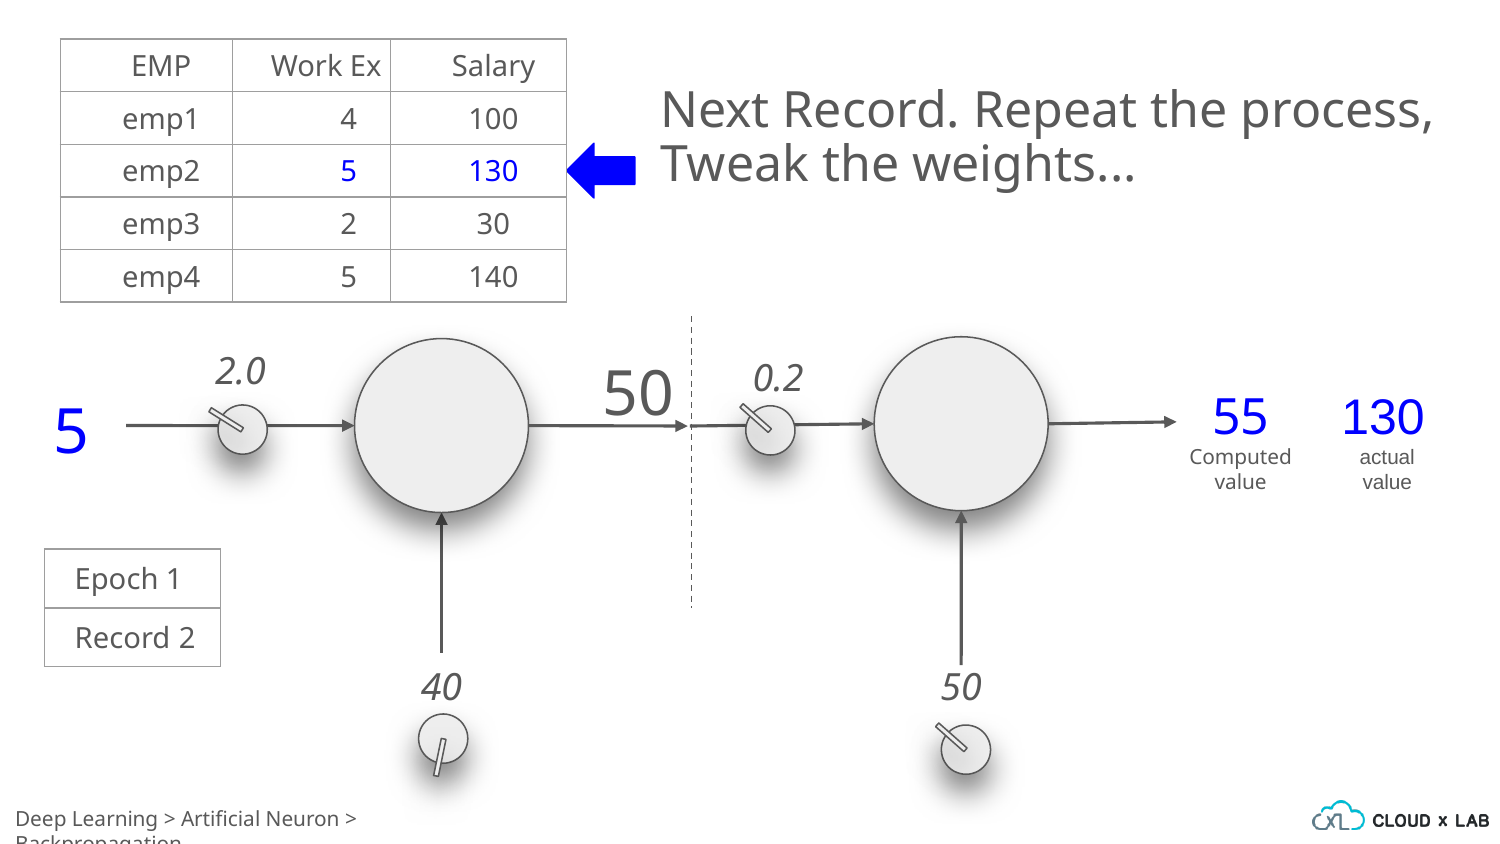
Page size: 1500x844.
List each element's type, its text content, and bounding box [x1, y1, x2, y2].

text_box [801, 423, 875, 427]
text_box Computed value [1167, 428, 1314, 477]
table_header Salary [391, 40, 566, 91]
table_cell emp2 [61, 145, 232, 196]
table_header Work Ex [233, 40, 390, 91]
text_box 40 [388, 652, 495, 718]
text_box 50 [584, 357, 687, 424]
text_box 130 [1326, 369, 1500, 468]
text_box 2.0 [187, 336, 294, 402]
text_box 55 [1167, 381, 1314, 428]
table_cell 100 [391, 92, 566, 144]
text_box actual value [1330, 468, 1445, 477]
table_cell emp4 [61, 250, 232, 301]
table_cell 5 [233, 145, 390, 196]
table_cell 130 [391, 145, 566, 196]
text_box Deep Learning > Artificial Neuron > Backpropagation [0, 790, 498, 836]
text_box 5 [38, 376, 127, 475]
text_box [567, 143, 635, 198]
text_box [354, 338, 529, 513]
table_cell Record 2 [45, 609, 220, 666]
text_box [409, 720, 474, 770]
table_cell 2 [233, 198, 390, 249]
table_header Epoch 1 [45, 550, 220, 607]
picture [1312, 800, 1490, 830]
text_box 0.2 [724, 344, 832, 410]
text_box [205, 400, 269, 451]
table_cell emp3 [61, 198, 232, 249]
text_box [874, 336, 1049, 511]
table_cell 5 [233, 250, 390, 301]
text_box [733, 400, 798, 451]
table_cell emp1 [61, 92, 232, 144]
table_cell 30 [391, 198, 566, 249]
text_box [689, 423, 728, 427]
text_box Next Record. Repeat the process, Tweak the weights... [660, 87, 1445, 189]
table_cell 140 [391, 250, 566, 301]
table_cell 4 [233, 92, 390, 144]
table_header EMP [61, 40, 232, 91]
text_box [929, 720, 993, 770]
text_box 50 [907, 652, 1015, 718]
